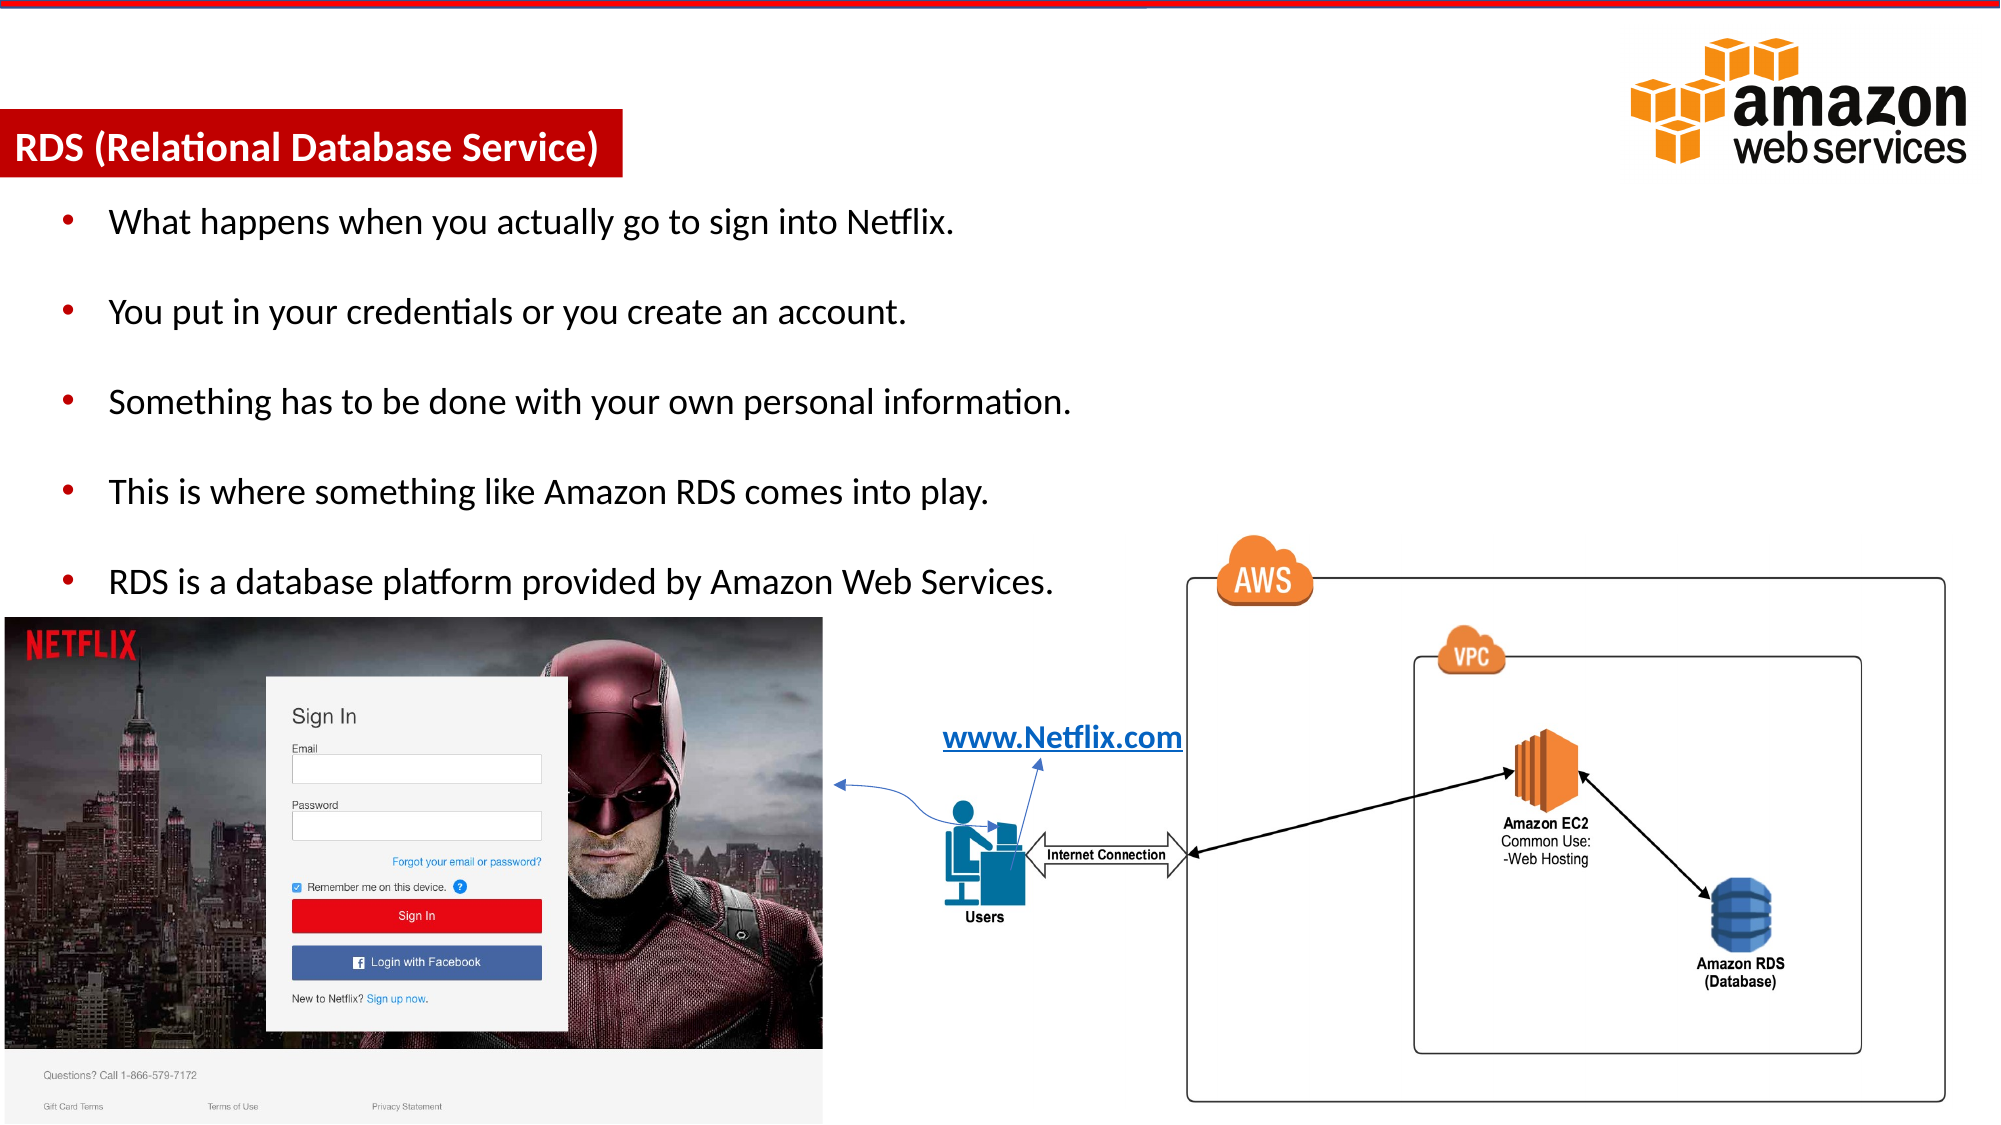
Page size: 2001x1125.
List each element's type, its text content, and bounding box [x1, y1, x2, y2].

text_box [0, 0, 2000, 9]
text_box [1010, 757, 1041, 871]
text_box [833, 784, 1000, 827]
picture [1620, 24, 1982, 184]
text_box [4, 617, 823, 1124]
text_box www.Netflix.com [942, 534, 1953, 1109]
text_box RDS (Relational Database Service) [0, 109, 623, 178]
text_box What happens when you actually go to sign into Netflix. You put in your credentials or you create an account. Something has to be done with your own personal information. This is where something like Amazon RDS comes into play. RDS is a database platform provided by Amazon Web Services. [46, 189, 1587, 655]
